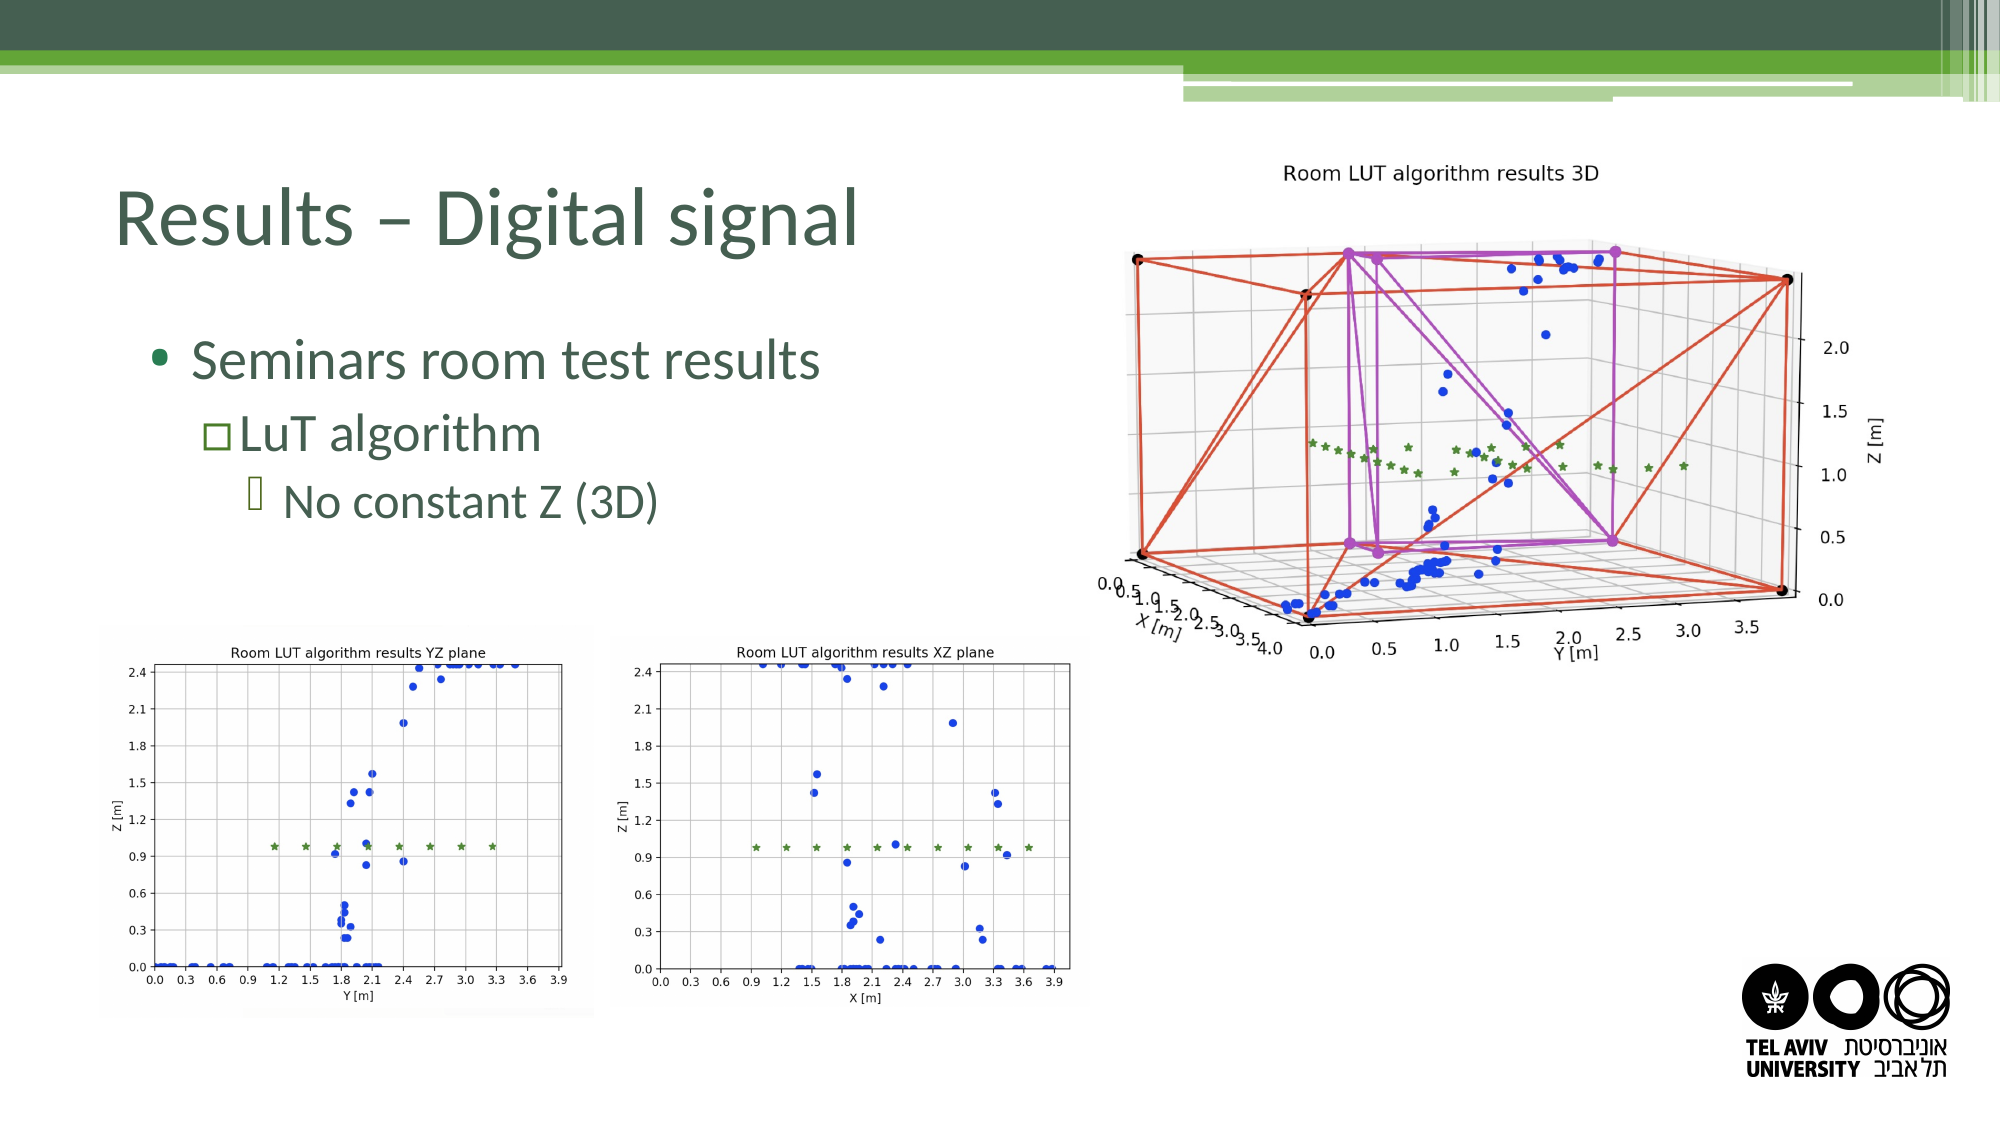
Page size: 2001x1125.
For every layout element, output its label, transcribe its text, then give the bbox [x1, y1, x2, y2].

list Seminars room test results LuT algorithm No constant Z (3D) [116, 313, 1089, 683]
picture [610, 124, 1900, 1007]
title Results – Digital signal [99, 124, 1089, 300]
picture [1742, 957, 1950, 1078]
picture [99, 625, 594, 1018]
